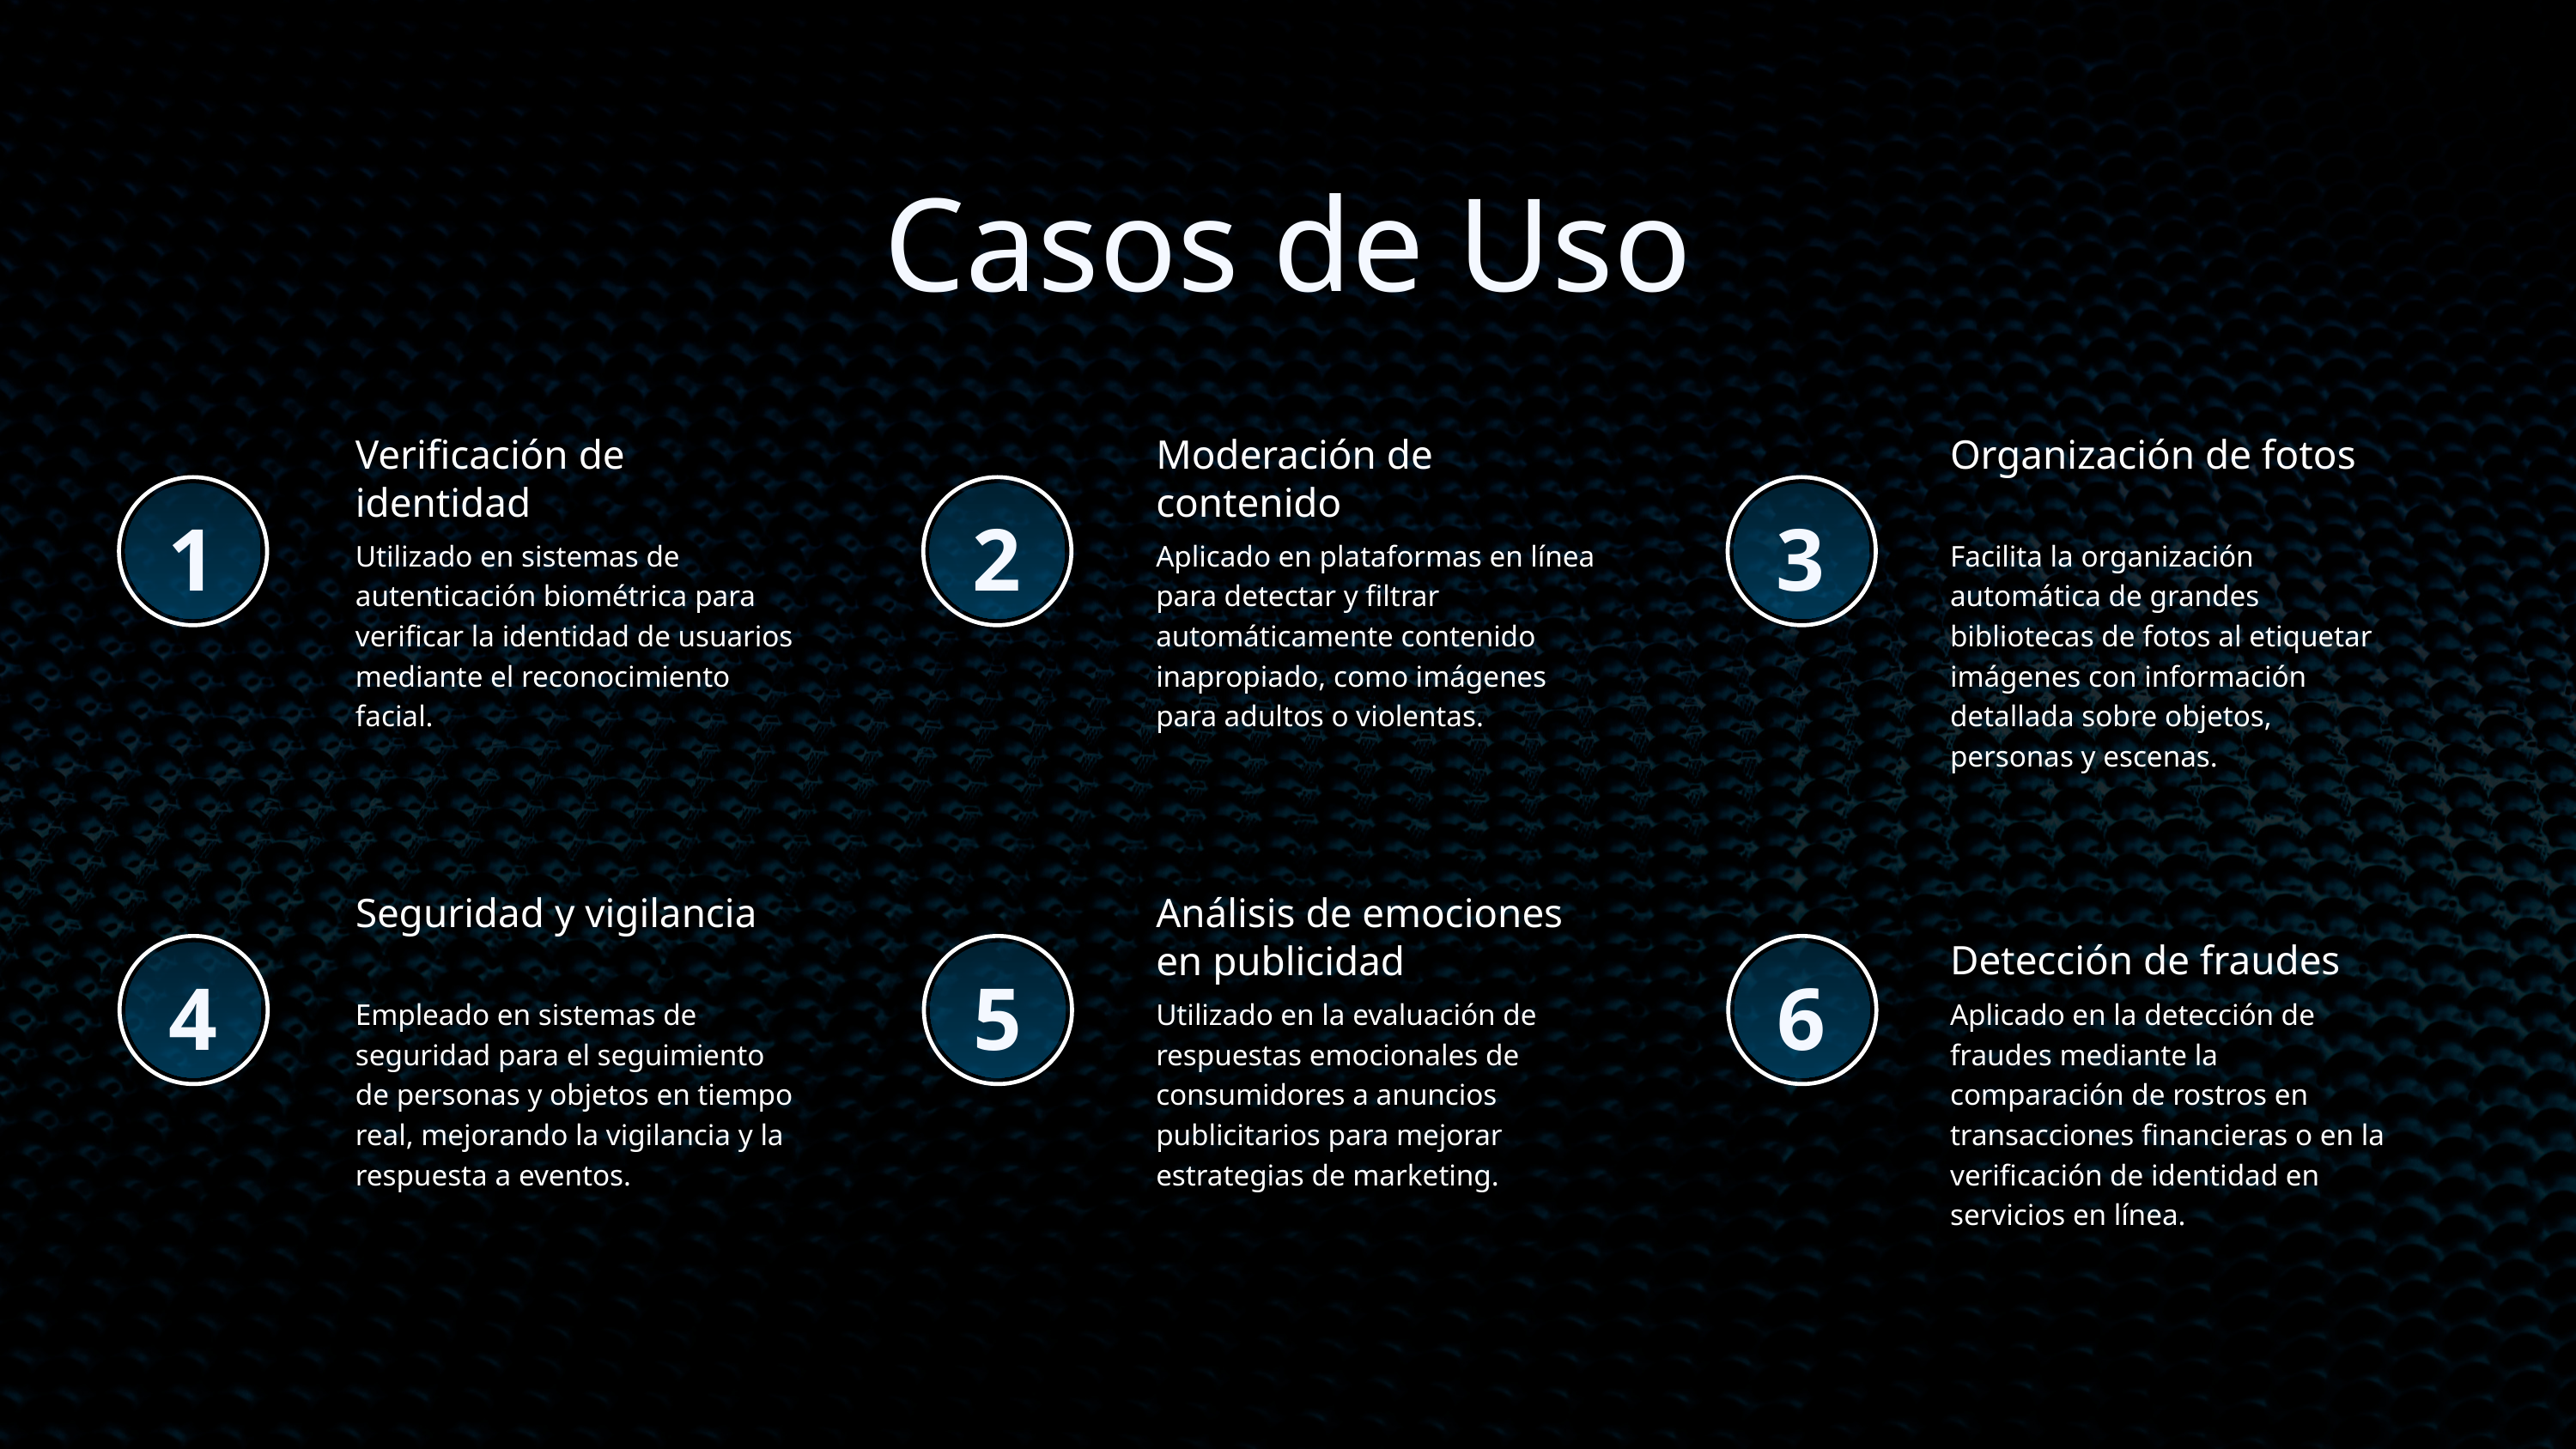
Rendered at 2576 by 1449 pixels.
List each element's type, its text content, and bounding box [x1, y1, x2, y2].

text_box Detección de fraudes [1949, 934, 2432, 983]
text_box Empleado en sistemas de seguridad para el seguimiento de personas y objetos en tiempo real, mejorando la vigilancia y la respuesta a eventos. [355, 991, 803, 1191]
text_box Verificación de identidad [355, 428, 799, 525]
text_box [1728, 936, 1877, 1085]
text_box Análisis de emociones en publicidad [1156, 888, 1604, 984]
text_box Aplicado en plataformas en línea para detectar y filtrar automáticamente contenido inapropiado, como imágenes para adultos o violentas. [1156, 532, 1604, 733]
text_box Seguridad y vigilancia [355, 888, 811, 937]
text_box Utilizado en sistemas de autenticación biométrica para verificar la identidad de usuarios mediante el reconocimiento facial. [355, 532, 803, 733]
text_box Casos de Uso [391, 173, 2185, 318]
text_box [0, 0, 2576, 1449]
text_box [1727, 476, 1876, 626]
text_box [118, 476, 268, 626]
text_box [923, 936, 1072, 1085]
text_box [923, 476, 1072, 626]
text_box Organización de fotos [1949, 428, 2397, 477]
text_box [118, 936, 268, 1085]
text_box Utilizado en la evaluación de respuestas emocionales de consumidores a anuncios publicitarios para mejorar estrategias de marketing. [1156, 991, 1604, 1191]
text_box Facilita la organización automática de grandes bibliotecas de fotos al etiquetar imágenes con información detallada sobre objetos, personas y escenas. [1949, 532, 2397, 773]
text_box Aplicado en la detección de fraudes mediante la comparación de rostros en transacciones financieras o en la verificación de identidad en servicios en línea. [1949, 991, 2397, 1232]
text_box Moderación de contenido [1156, 428, 1604, 525]
